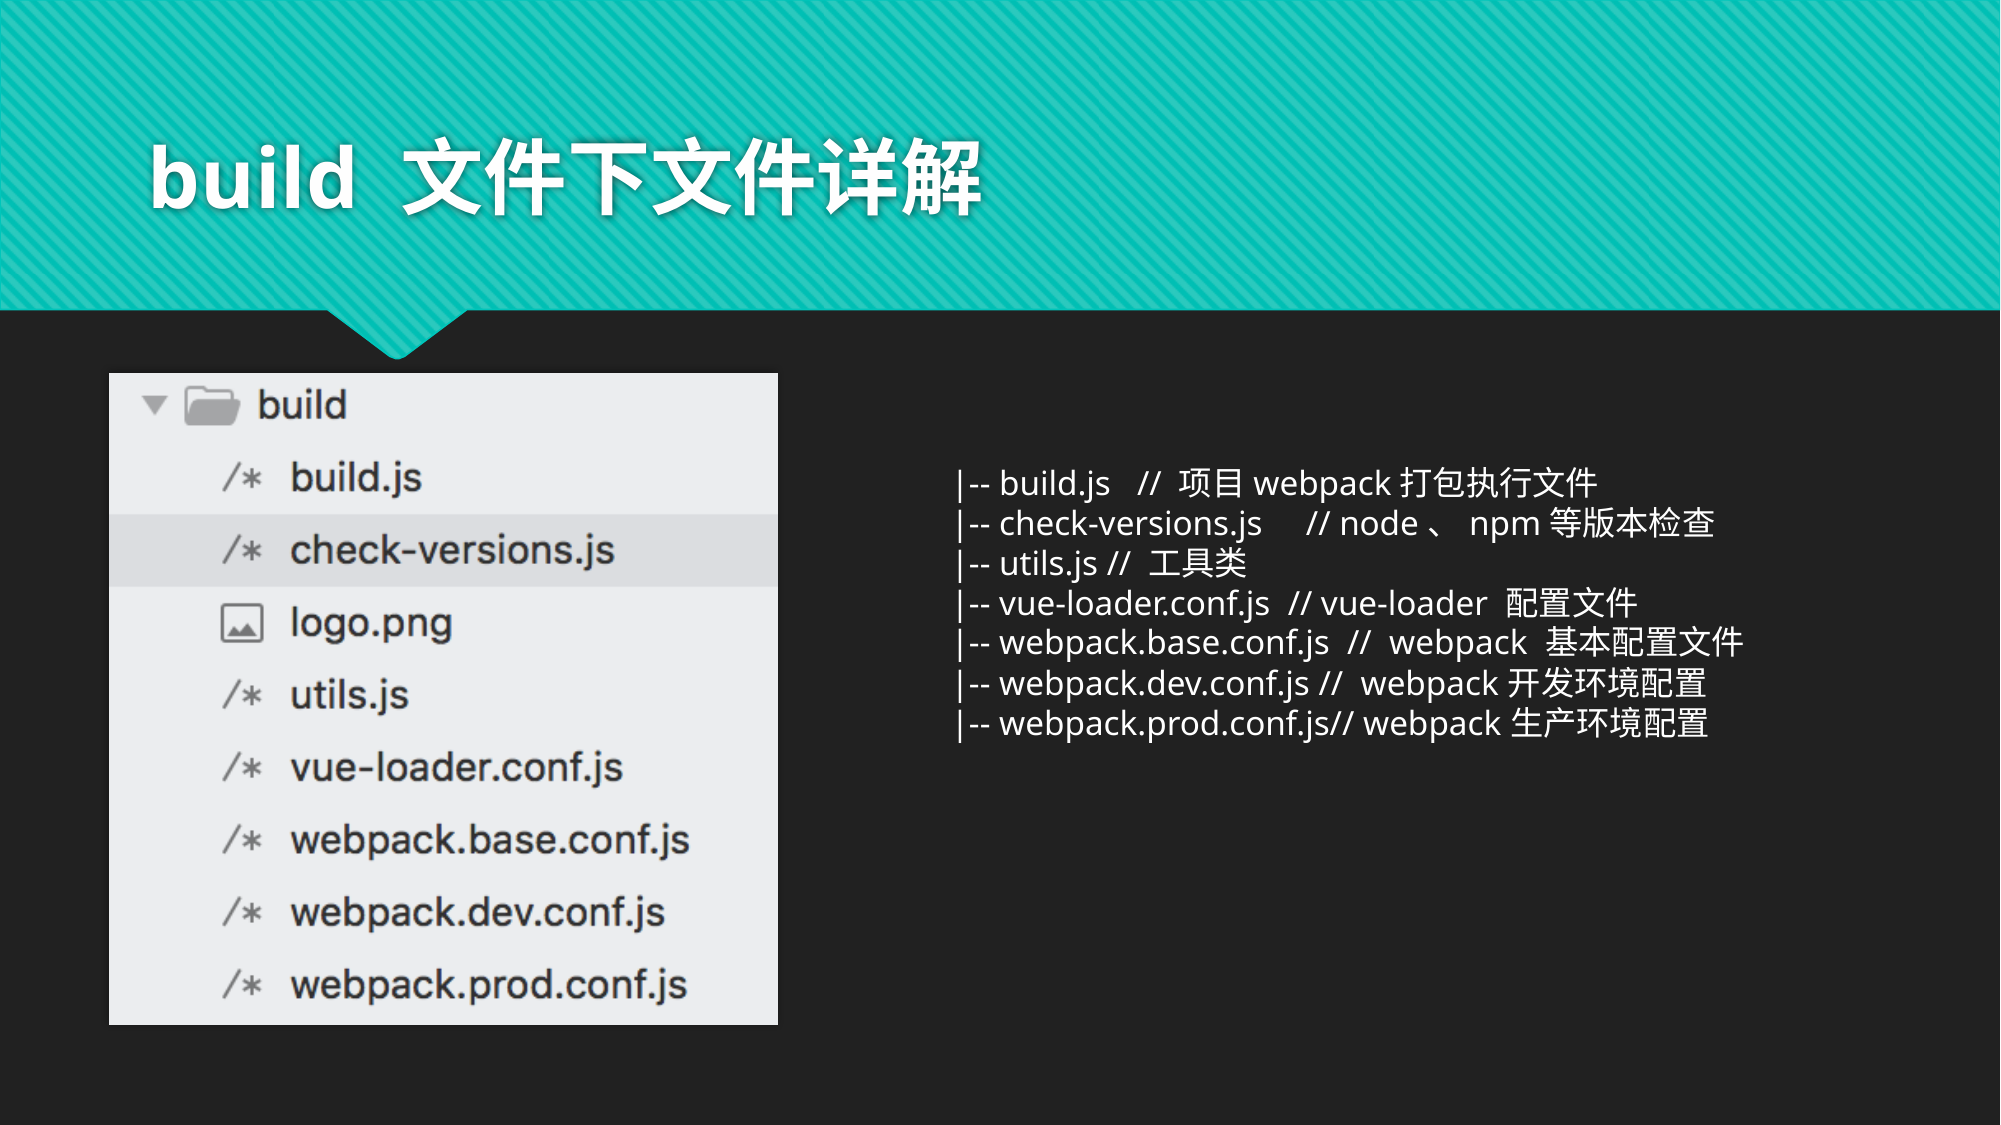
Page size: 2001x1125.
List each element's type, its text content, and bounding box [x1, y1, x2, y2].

title build 文件下文件详解 [132, 73, 1868, 233]
text_box |-- build.js // 项目webpack打包执行文件 |-- check-versions.js // node、npm等版本检查 |-- utils.js // 工具类 |-- vue-loader.conf.js // vue-loader 配置文件 |-- webpack.base.conf.js // webpack 基本配置文件 |-- webpack.dev.conf.js // webpack开发环境配置 |-- webpack.prod.conf.js// webpack生产环境配置 [936, 454, 1953, 794]
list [109, 372, 778, 1025]
